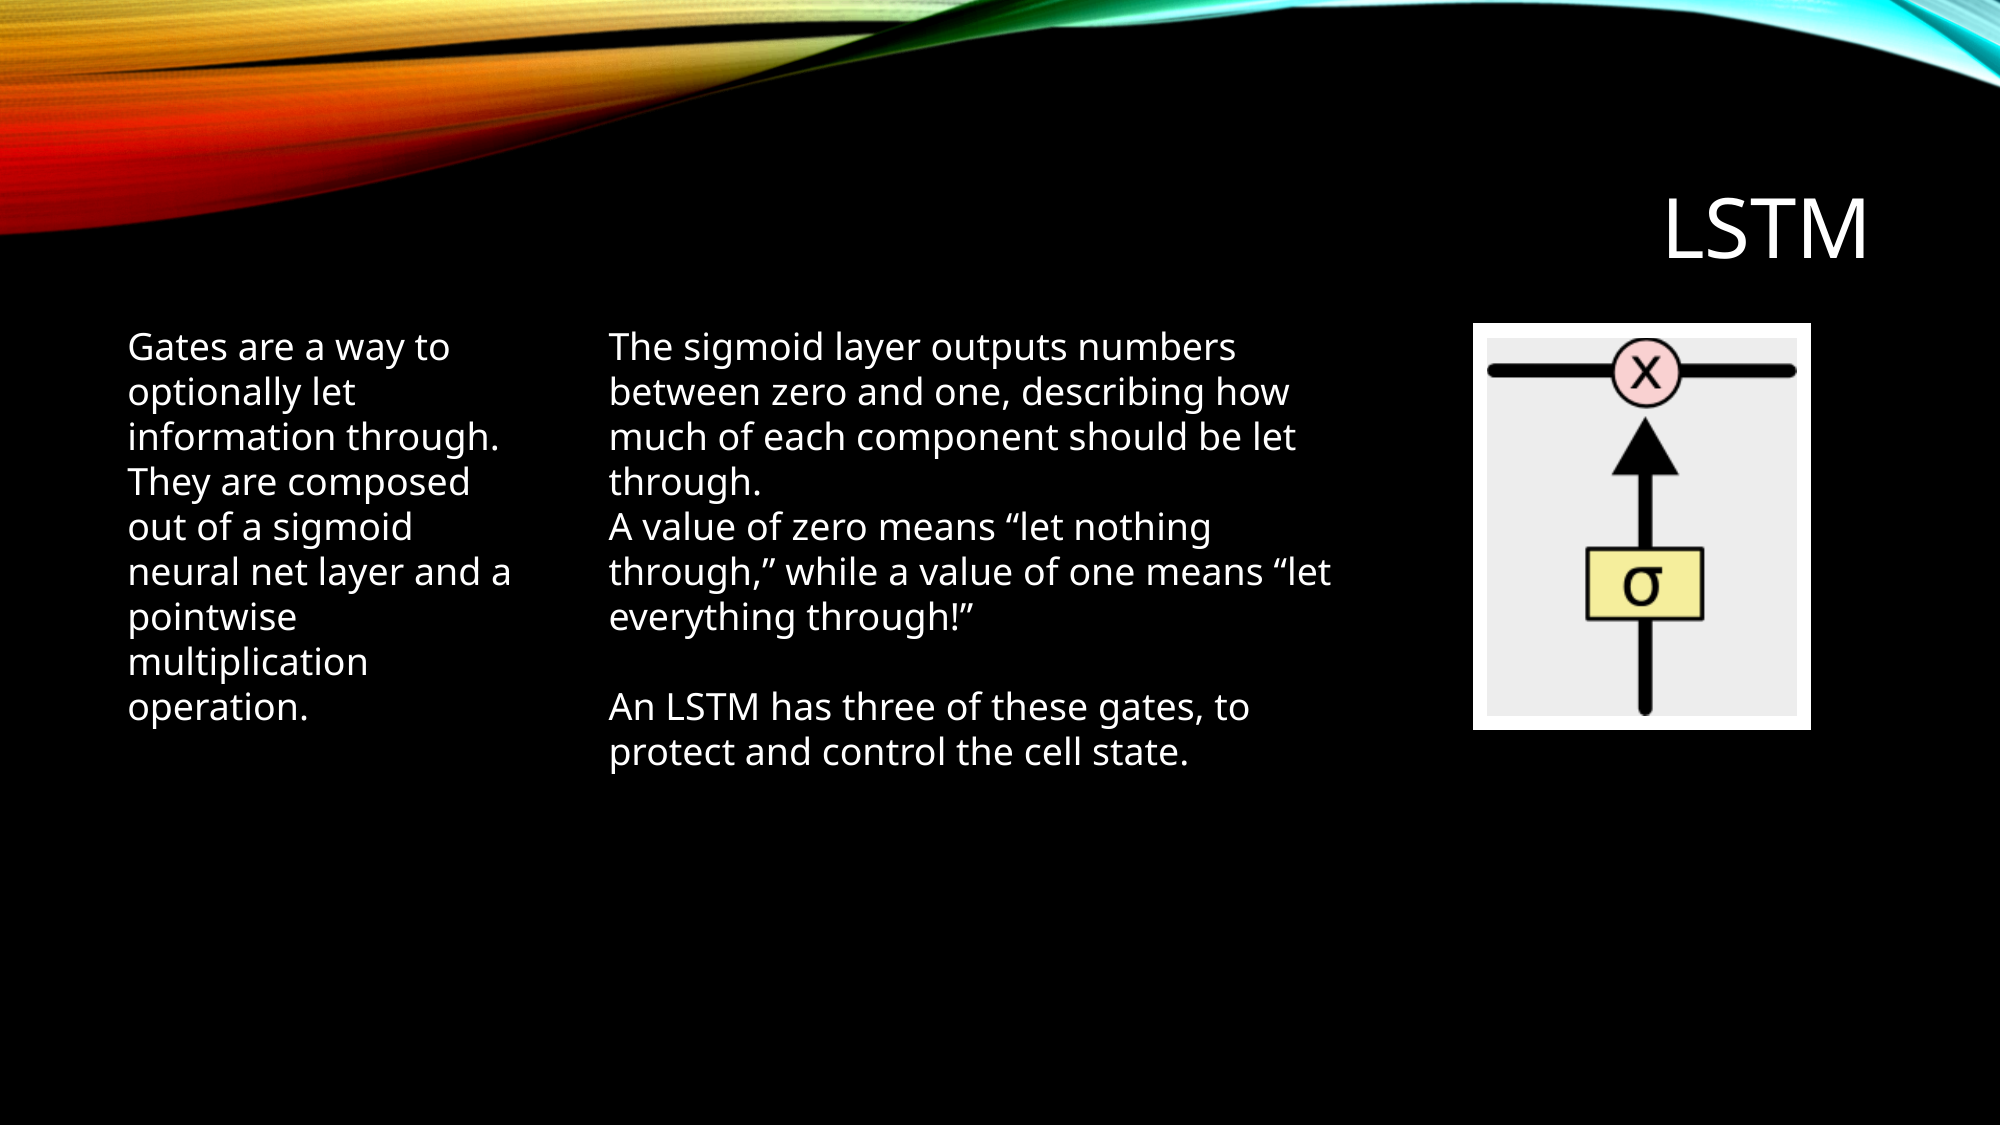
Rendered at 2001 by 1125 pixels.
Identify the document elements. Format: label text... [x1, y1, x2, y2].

picture [1486, 337, 1797, 716]
text_box The sigmoid layer outputs numbers between zero and one, describing how much of each component should be let through. A value of zero means “let nothing through,” while a value of one means “let everything through!” An LSTM has three of these gates, to protect and control the cell state. [593, 315, 1397, 781]
title LSTM [66, 125, 1888, 338]
text_box Gates are a way to optionally let information through. They are composed out of a sigmoid neural net layer and a pointwise multiplication operation. [112, 315, 548, 736]
picture [0, 0, 2000, 237]
